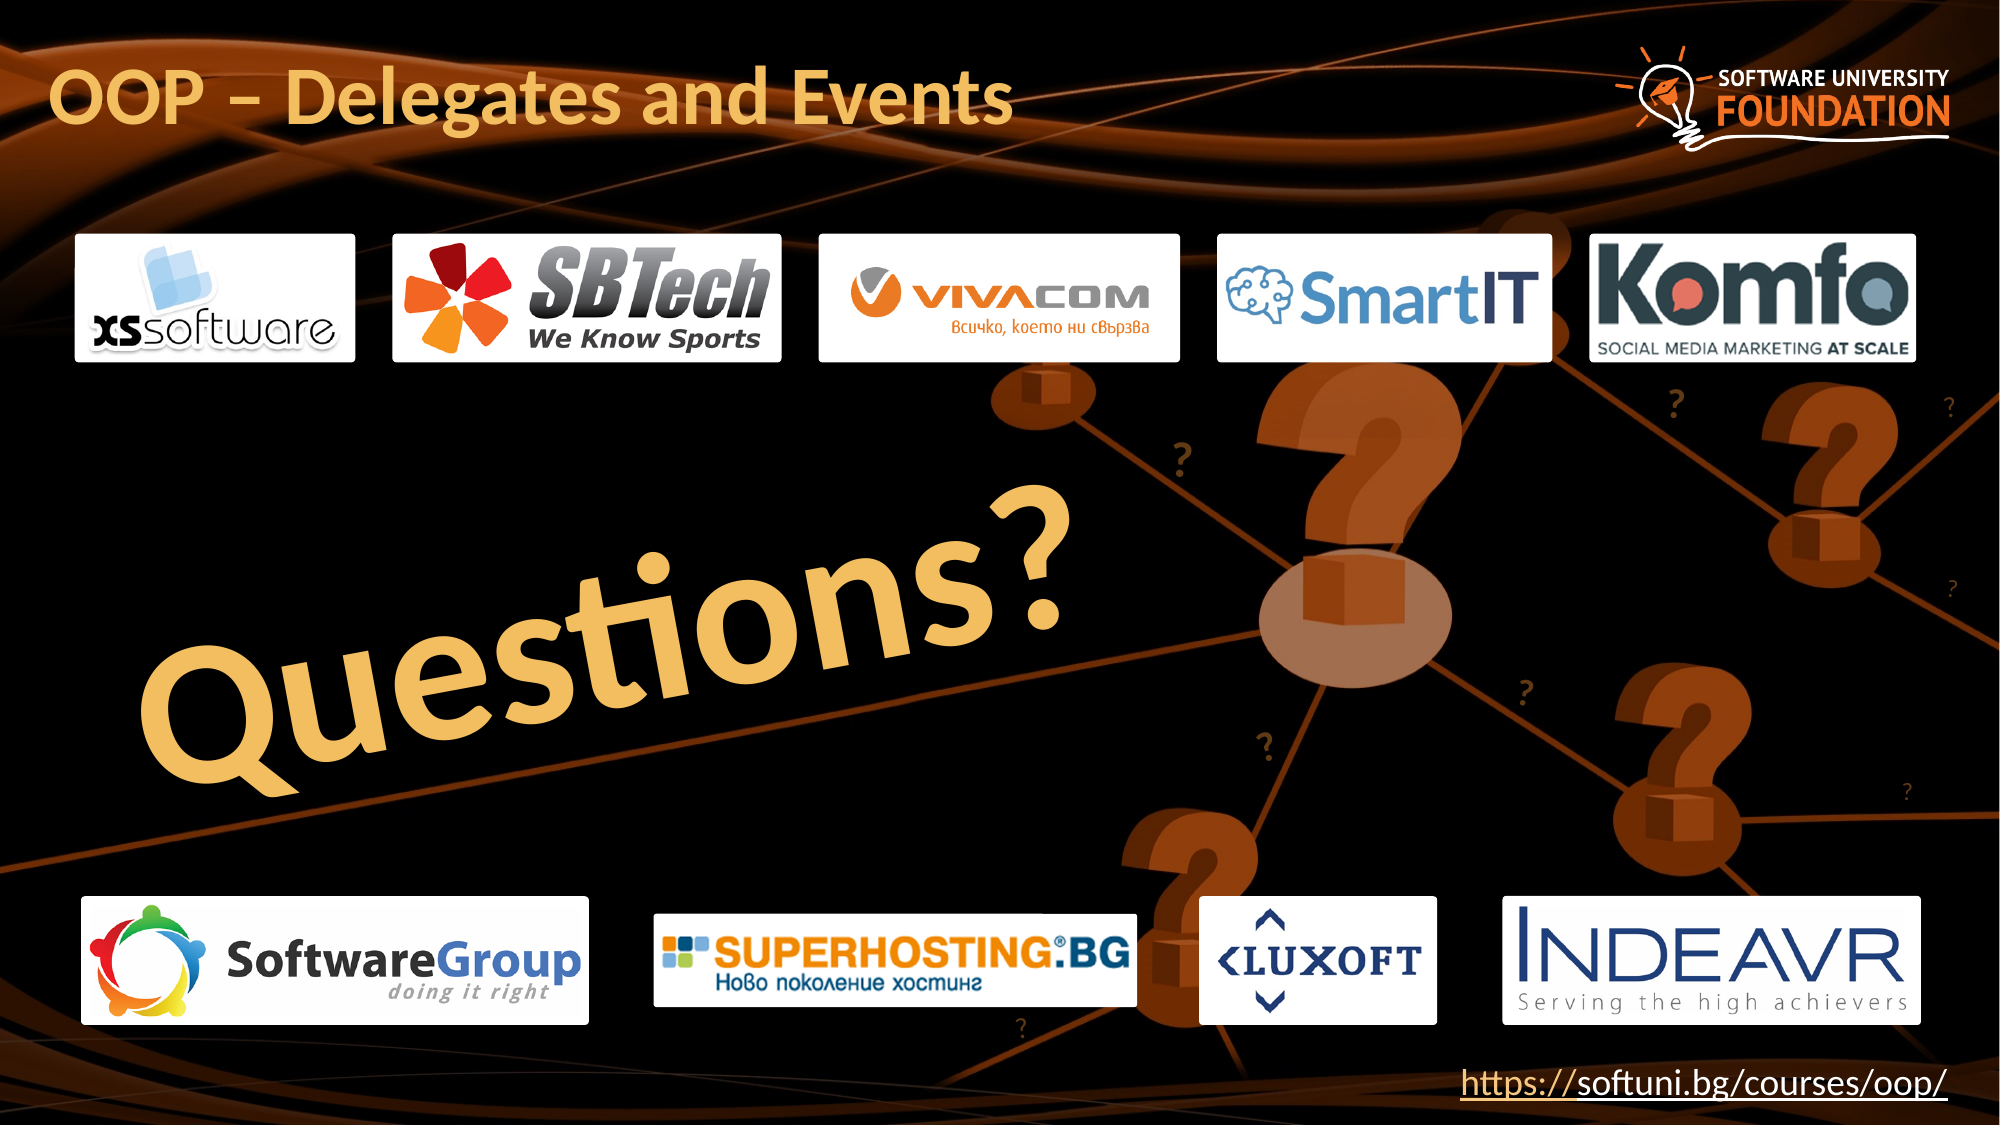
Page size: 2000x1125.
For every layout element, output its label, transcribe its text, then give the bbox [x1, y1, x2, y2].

list https://softuni.bg/courses/oop/ [250, 1050, 1971, 1110]
picture [0, 0, 2000, 1125]
title OOP – Delegates and Events [30, 6, 1602, 189]
